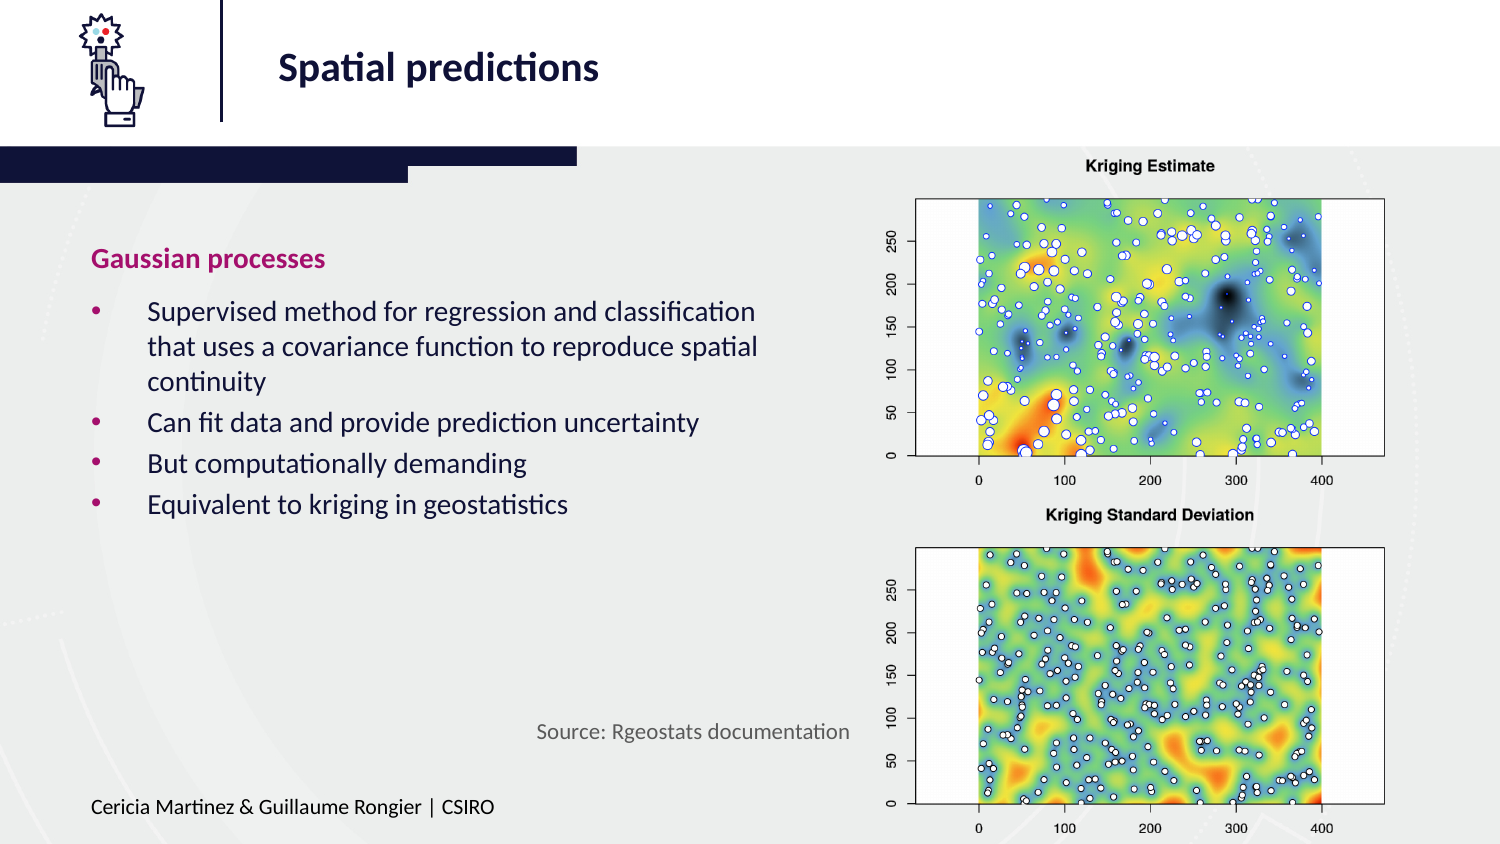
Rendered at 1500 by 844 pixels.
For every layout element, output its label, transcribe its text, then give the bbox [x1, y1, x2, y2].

list Gaussian processes [76, 231, 881, 268]
picture [0, 0, 1500, 844]
list Spatial predictions [263, 32, 1404, 106]
list Supervised method for regression and classification that uses a covariance function to reproduce spatial continuity Can fit data and provide prediction uncertainty But computationally demanding Equivalent to kriging in geostatistics [76, 285, 778, 773]
text_box Source: Rgeostats documentation [460, 708, 866, 752]
list Cericia Martinez & Guillaume Rongier | CSIRO [76, 784, 881, 821]
